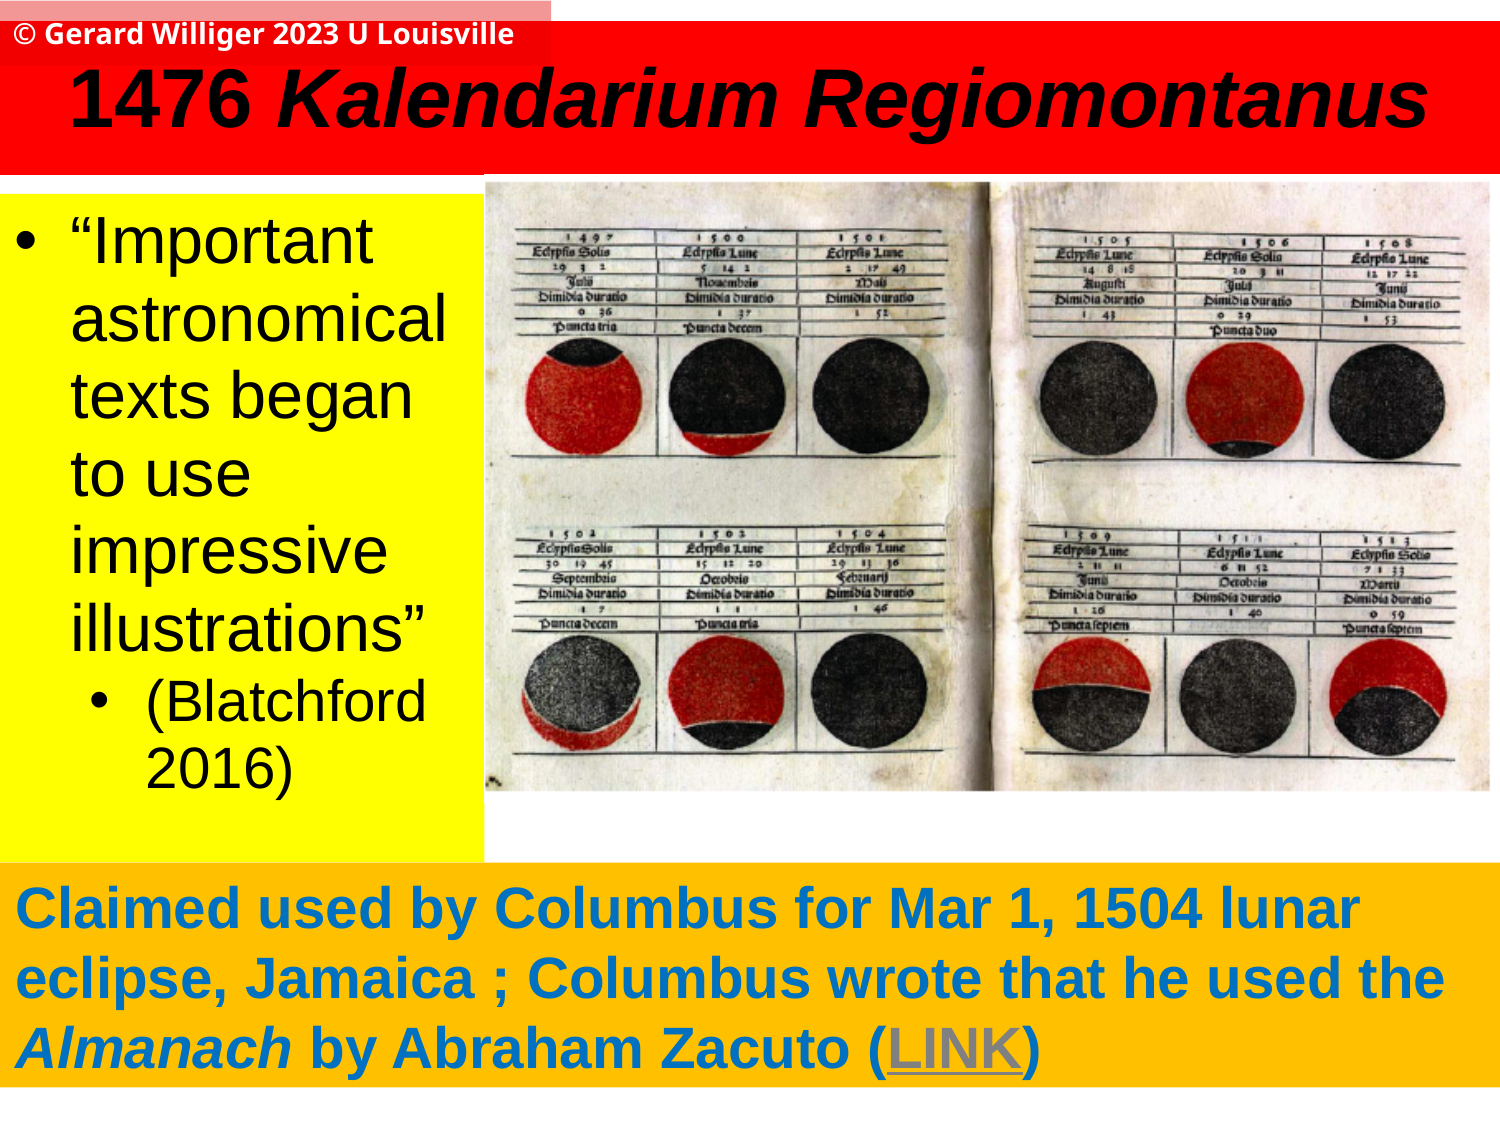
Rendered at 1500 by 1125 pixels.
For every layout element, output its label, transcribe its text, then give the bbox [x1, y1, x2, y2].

text_box © Gerard Williger 2023 U Louisville [0, 0, 552, 66]
list “Important astronomical texts began to use impressive illustrations” (Blatchford 2016) [0, 193, 485, 862]
picture [484, 174, 1500, 803]
text_box Claimed used by Columbus for Mar 1, 1504 lunar eclipse, Jamaica ; Columbus wrote that he used the Almanach by Abraham Zacuto (LINK) [0, 862, 1500, 1088]
title 1476 Kalendarium Regiomontanus [0, 21, 1500, 175]
